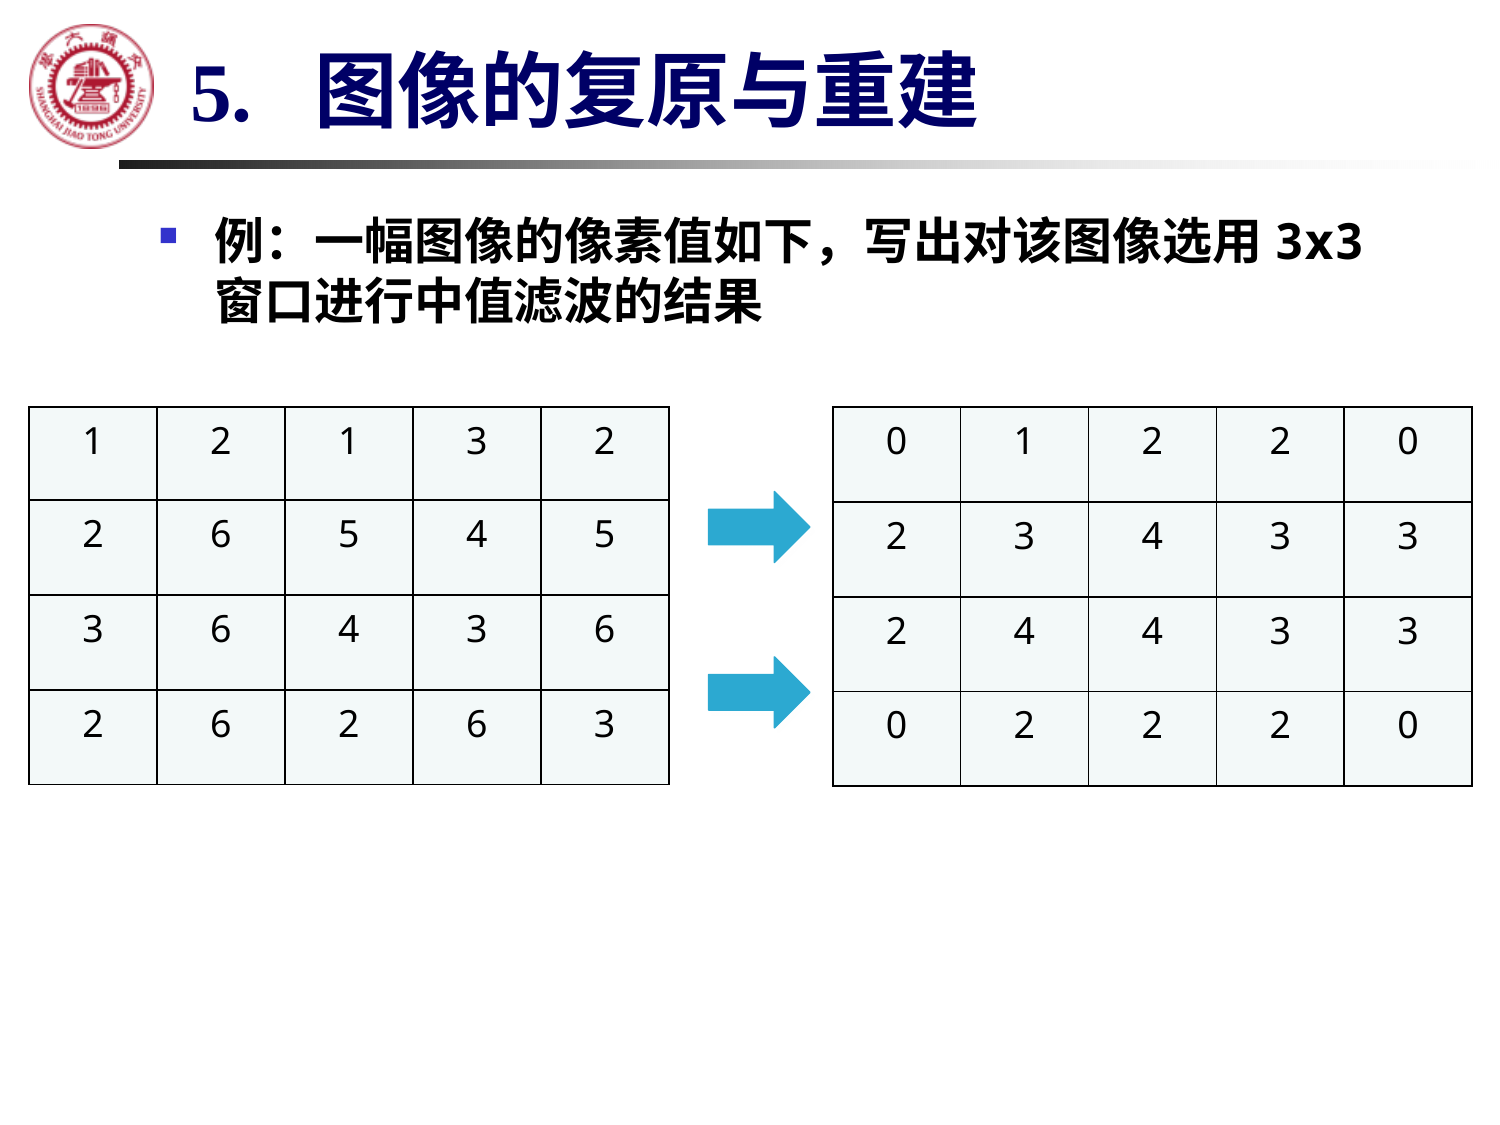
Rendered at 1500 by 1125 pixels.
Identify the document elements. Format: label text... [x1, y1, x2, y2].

table_cell 2 [30, 501, 156, 594]
table_cell 6 [158, 691, 284, 784]
table_cell 2 [1217, 692, 1343, 785]
table_header 2 [158, 408, 284, 499]
table_cell 0 [834, 692, 960, 785]
table_cell 2 [961, 692, 1088, 785]
table_cell 0 [1345, 692, 1471, 785]
table_header 1 [961, 408, 1088, 501]
table_cell 6 [414, 691, 540, 784]
table_cell 2 [1089, 692, 1216, 785]
table_header 0 [1345, 408, 1471, 501]
table_header 3 [414, 408, 540, 499]
table_cell 4 [286, 596, 412, 689]
table_header 2 [542, 408, 668, 499]
text_box [708, 656, 810, 728]
table_header 1 [286, 408, 412, 499]
table_cell 4 [1089, 503, 1216, 596]
table_cell 3 [961, 503, 1088, 596]
table_cell 5 [542, 501, 668, 594]
table_cell 6 [158, 501, 284, 594]
table_header 2 [1089, 408, 1216, 501]
table_cell 6 [542, 596, 668, 689]
table_cell 3 [1345, 598, 1471, 691]
text_box [708, 491, 810, 563]
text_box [119, 30, 1500, 169]
table_cell 4 [1089, 598, 1216, 691]
table_cell 2 [834, 598, 960, 691]
table_header 2 [1217, 408, 1343, 501]
table_cell 3 [1345, 503, 1471, 596]
table_cell 3 [30, 596, 156, 689]
table_cell 3 [414, 596, 540, 689]
table_cell 3 [1217, 598, 1343, 691]
table_cell 2 [834, 503, 960, 596]
table_cell 3 [1217, 503, 1343, 596]
table_cell 6 [158, 596, 284, 689]
table_header 1 [30, 408, 156, 499]
table_cell 4 [414, 501, 540, 594]
table_cell 5 [286, 501, 412, 594]
table_cell 4 [961, 598, 1088, 691]
table_header 0 [834, 408, 960, 501]
picture [29, 24, 154, 149]
table_cell 3 [542, 691, 668, 784]
text_box 例：一幅图像的像素值如下，写出对该图像选用3x3窗口进行中值滤波的结果 [141, 202, 1394, 337]
table_cell 2 [286, 691, 412, 784]
table_cell 2 [30, 691, 156, 784]
